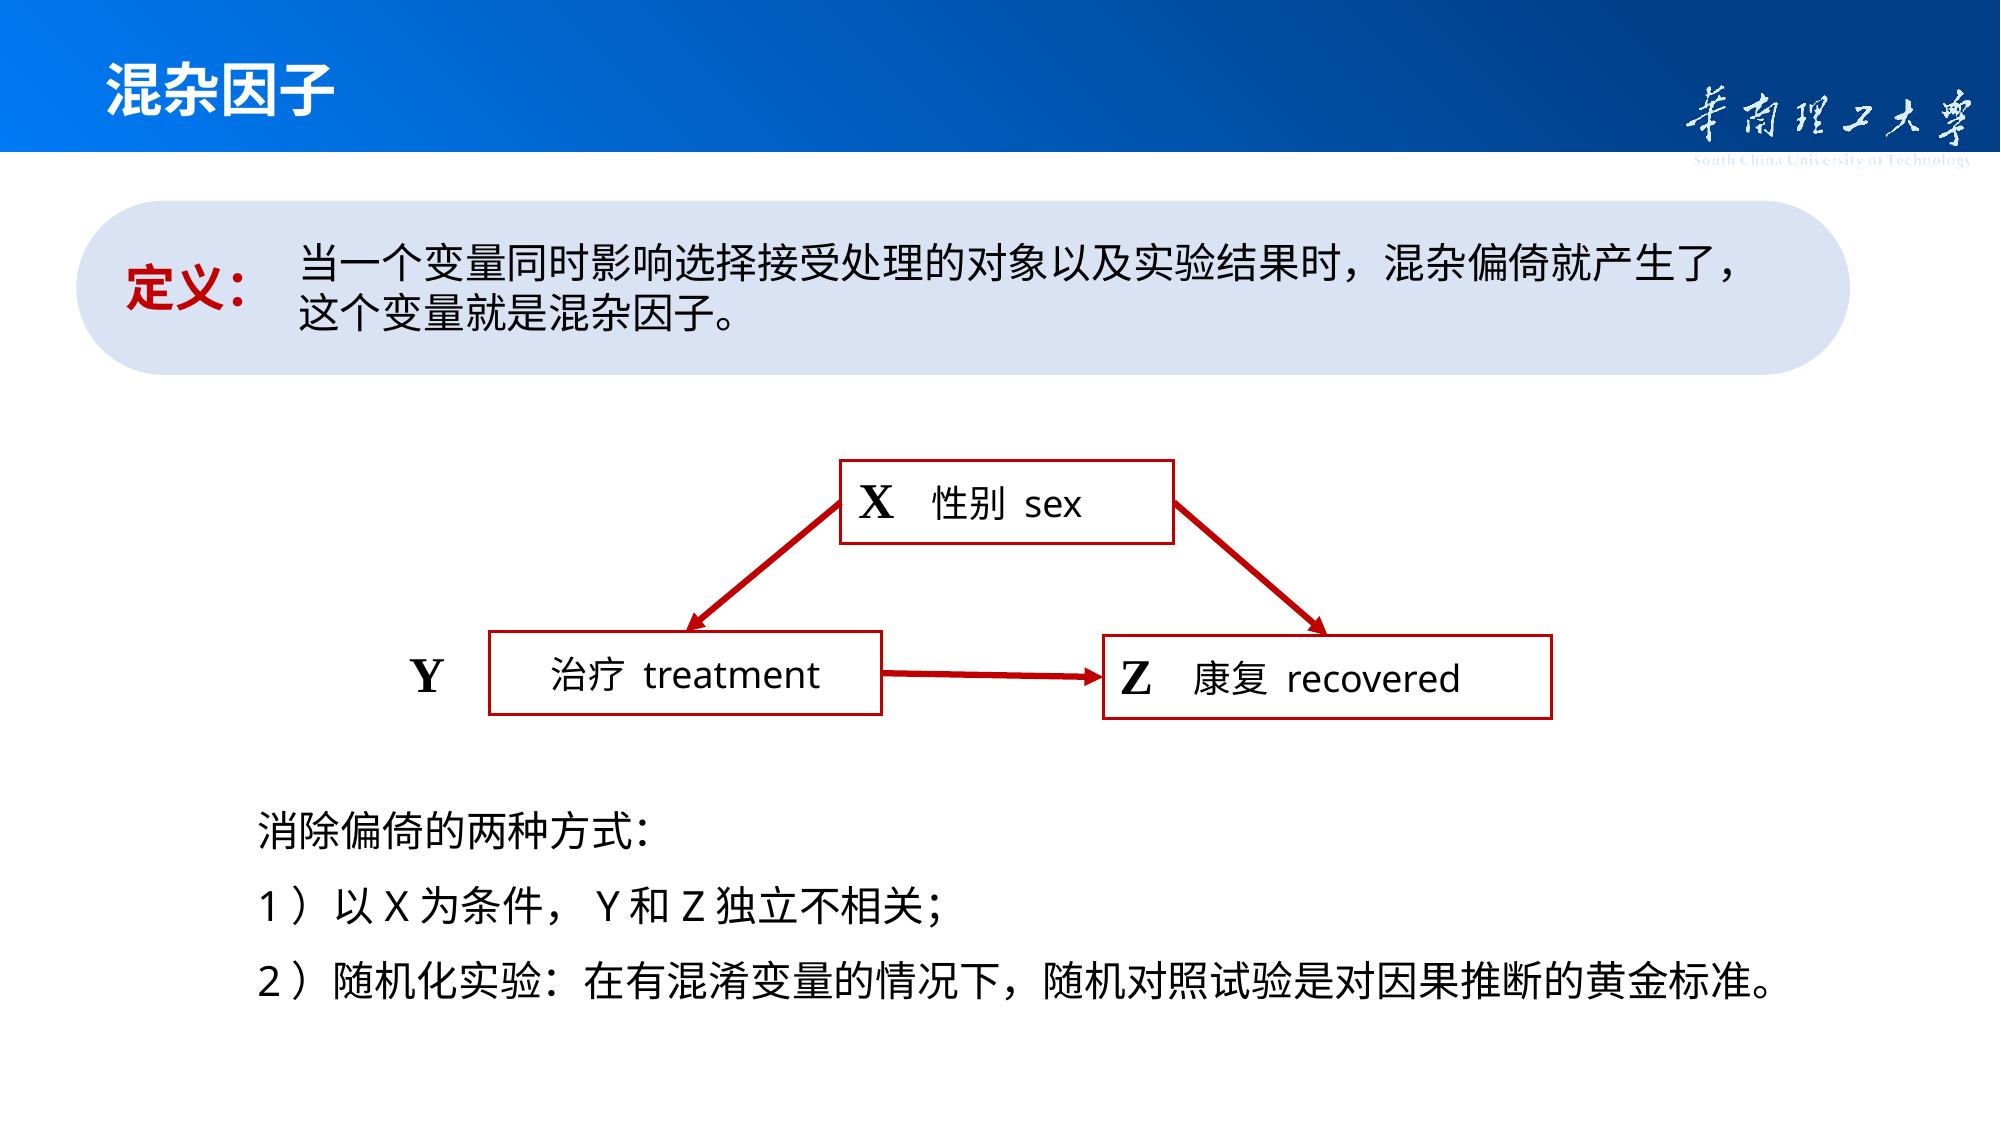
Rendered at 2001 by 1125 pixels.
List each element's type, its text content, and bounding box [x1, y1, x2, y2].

text_box 混杂因子 [89, 45, 1227, 131]
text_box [125, 249, 1875, 973]
text_box [75, 199, 1843, 368]
text_box 定义： [111, 248, 261, 324]
picture [1683, 82, 1972, 170]
text_box 当一个变量同时影响选择接受处理的对象以及实验结果时，混杂偏倚就产生了，这个变量就是混杂因子。 [283, 229, 1800, 249]
text_box [0, 0, 2000, 152]
text_box 消除偏倚的两种方式： 1）以X为条件，Y和Z独立不相关； 2）随机化实验：在有混淆变量的情况下，随机对照试验是对因果推断的黄金标准。 [167, 973, 1833, 1013]
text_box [392, 460, 1552, 719]
